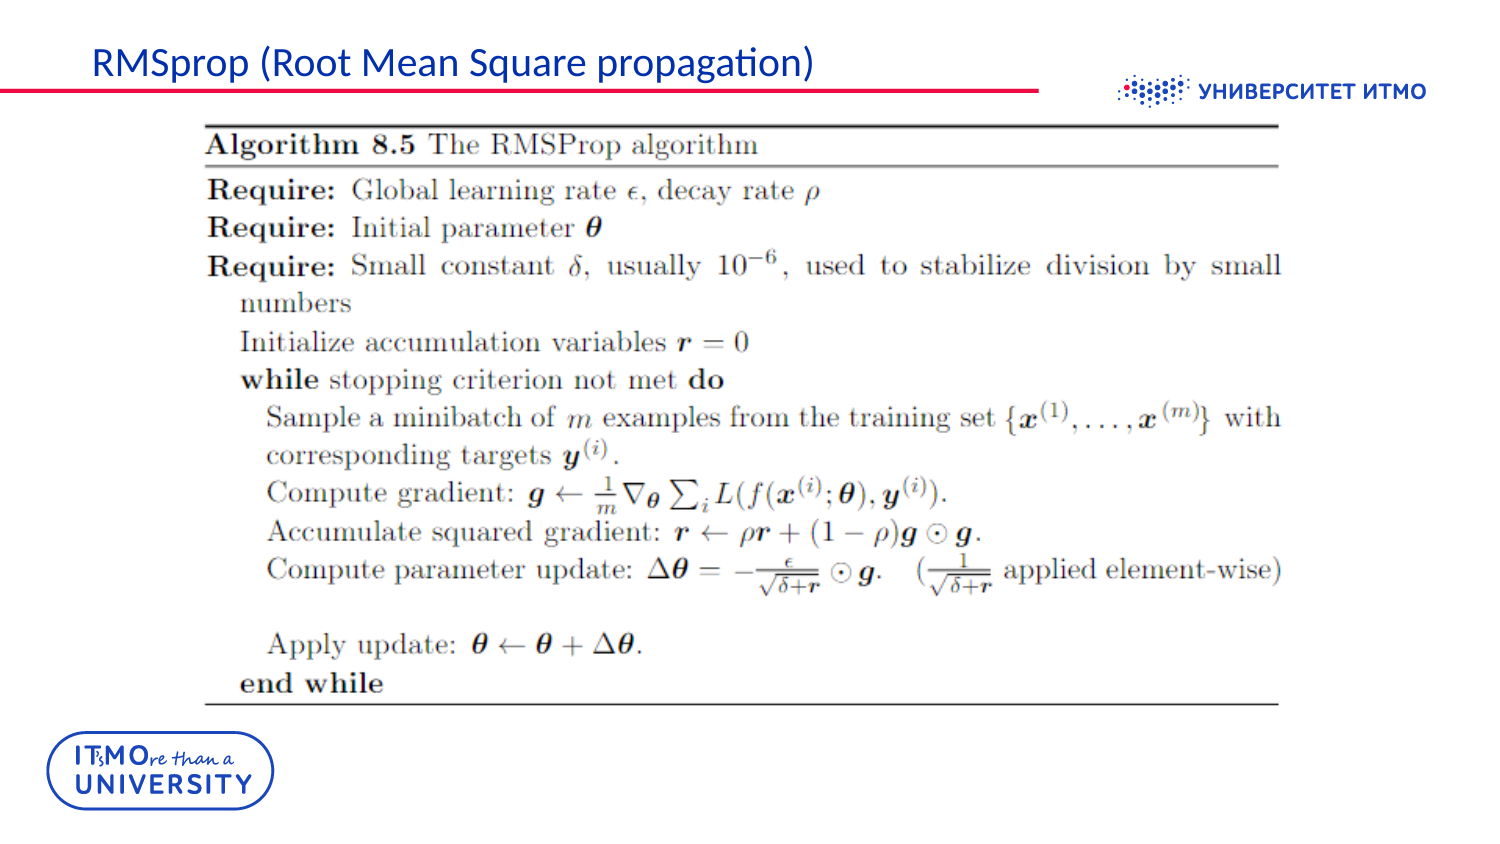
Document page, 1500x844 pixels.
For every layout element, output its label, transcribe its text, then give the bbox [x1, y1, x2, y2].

text_box RMSprop (Root Mean Square propagation) [77, 27, 831, 92]
picture [0, 0, 1500, 844]
